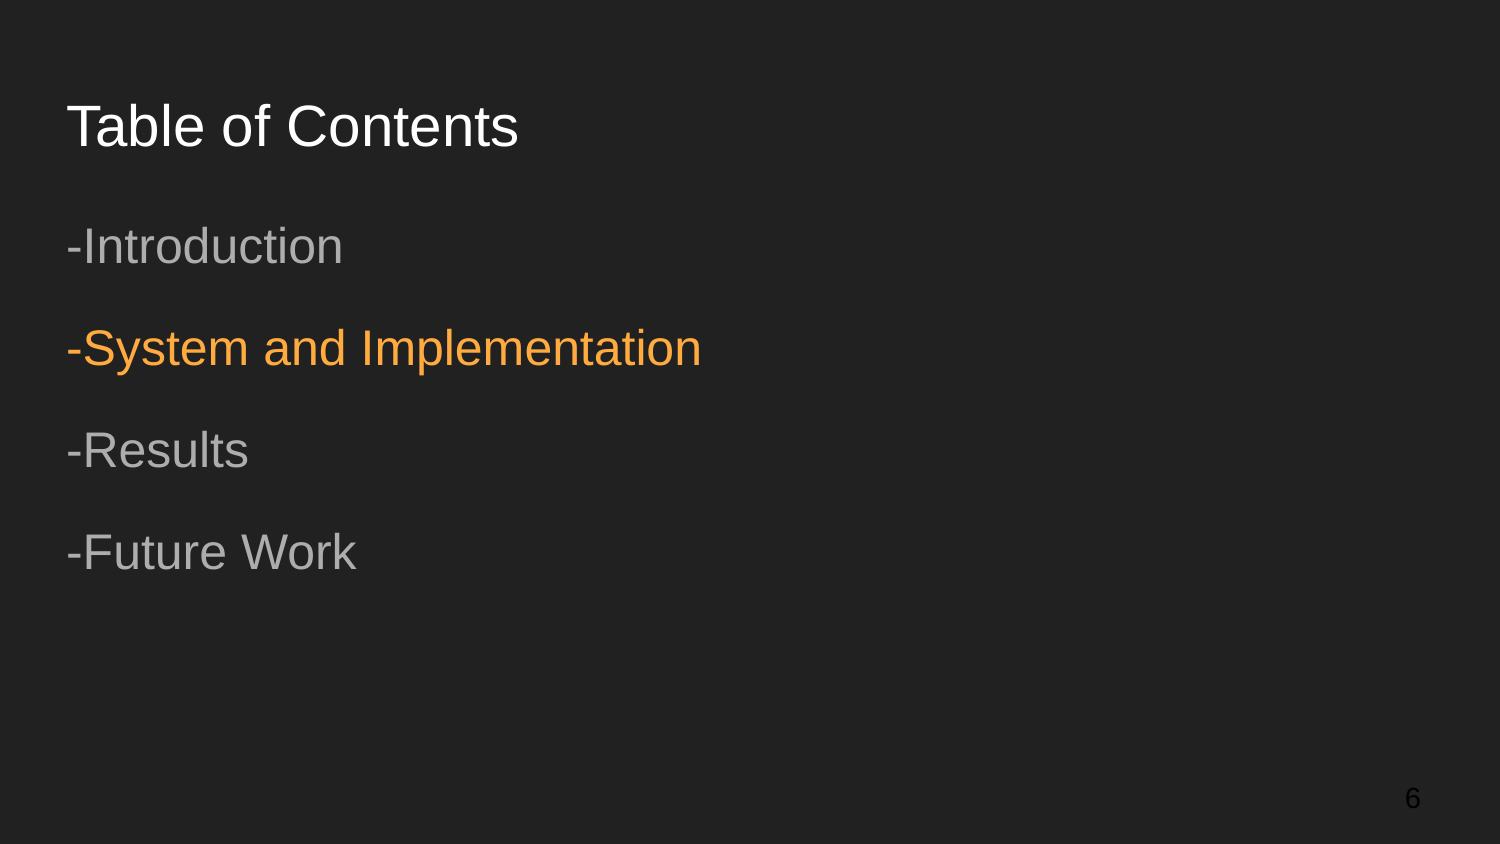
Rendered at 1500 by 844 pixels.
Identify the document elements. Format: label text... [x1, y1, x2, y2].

list -Introduction -System and Implementation -Results -Future Work [50, 188, 1450, 750]
slide_number ‹#› [1389, 764, 1480, 830]
title Table of Contents [51, 72, 1449, 167]
